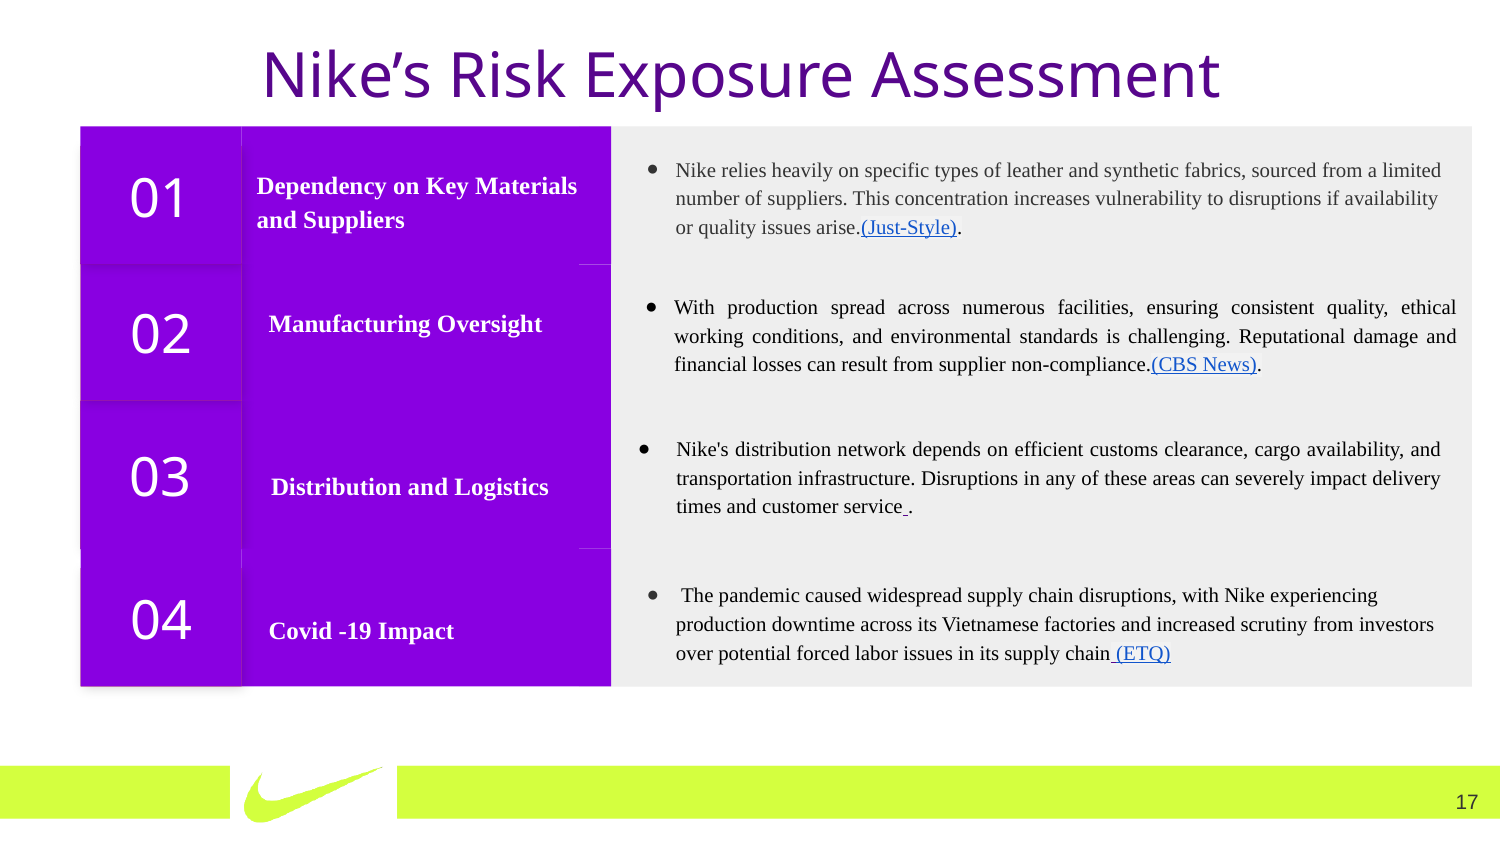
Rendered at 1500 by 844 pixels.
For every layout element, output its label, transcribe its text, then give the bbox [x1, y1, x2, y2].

picture [0, 0, 1500, 844]
slide_number ‹#› [1403, 773, 1494, 839]
title Nike’s Risk Exposure Assessment [33, 19, 1467, 114]
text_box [80, 126, 1473, 265]
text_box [80, 548, 1473, 698]
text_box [80, 273, 1473, 402]
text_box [80, 408, 1473, 547]
